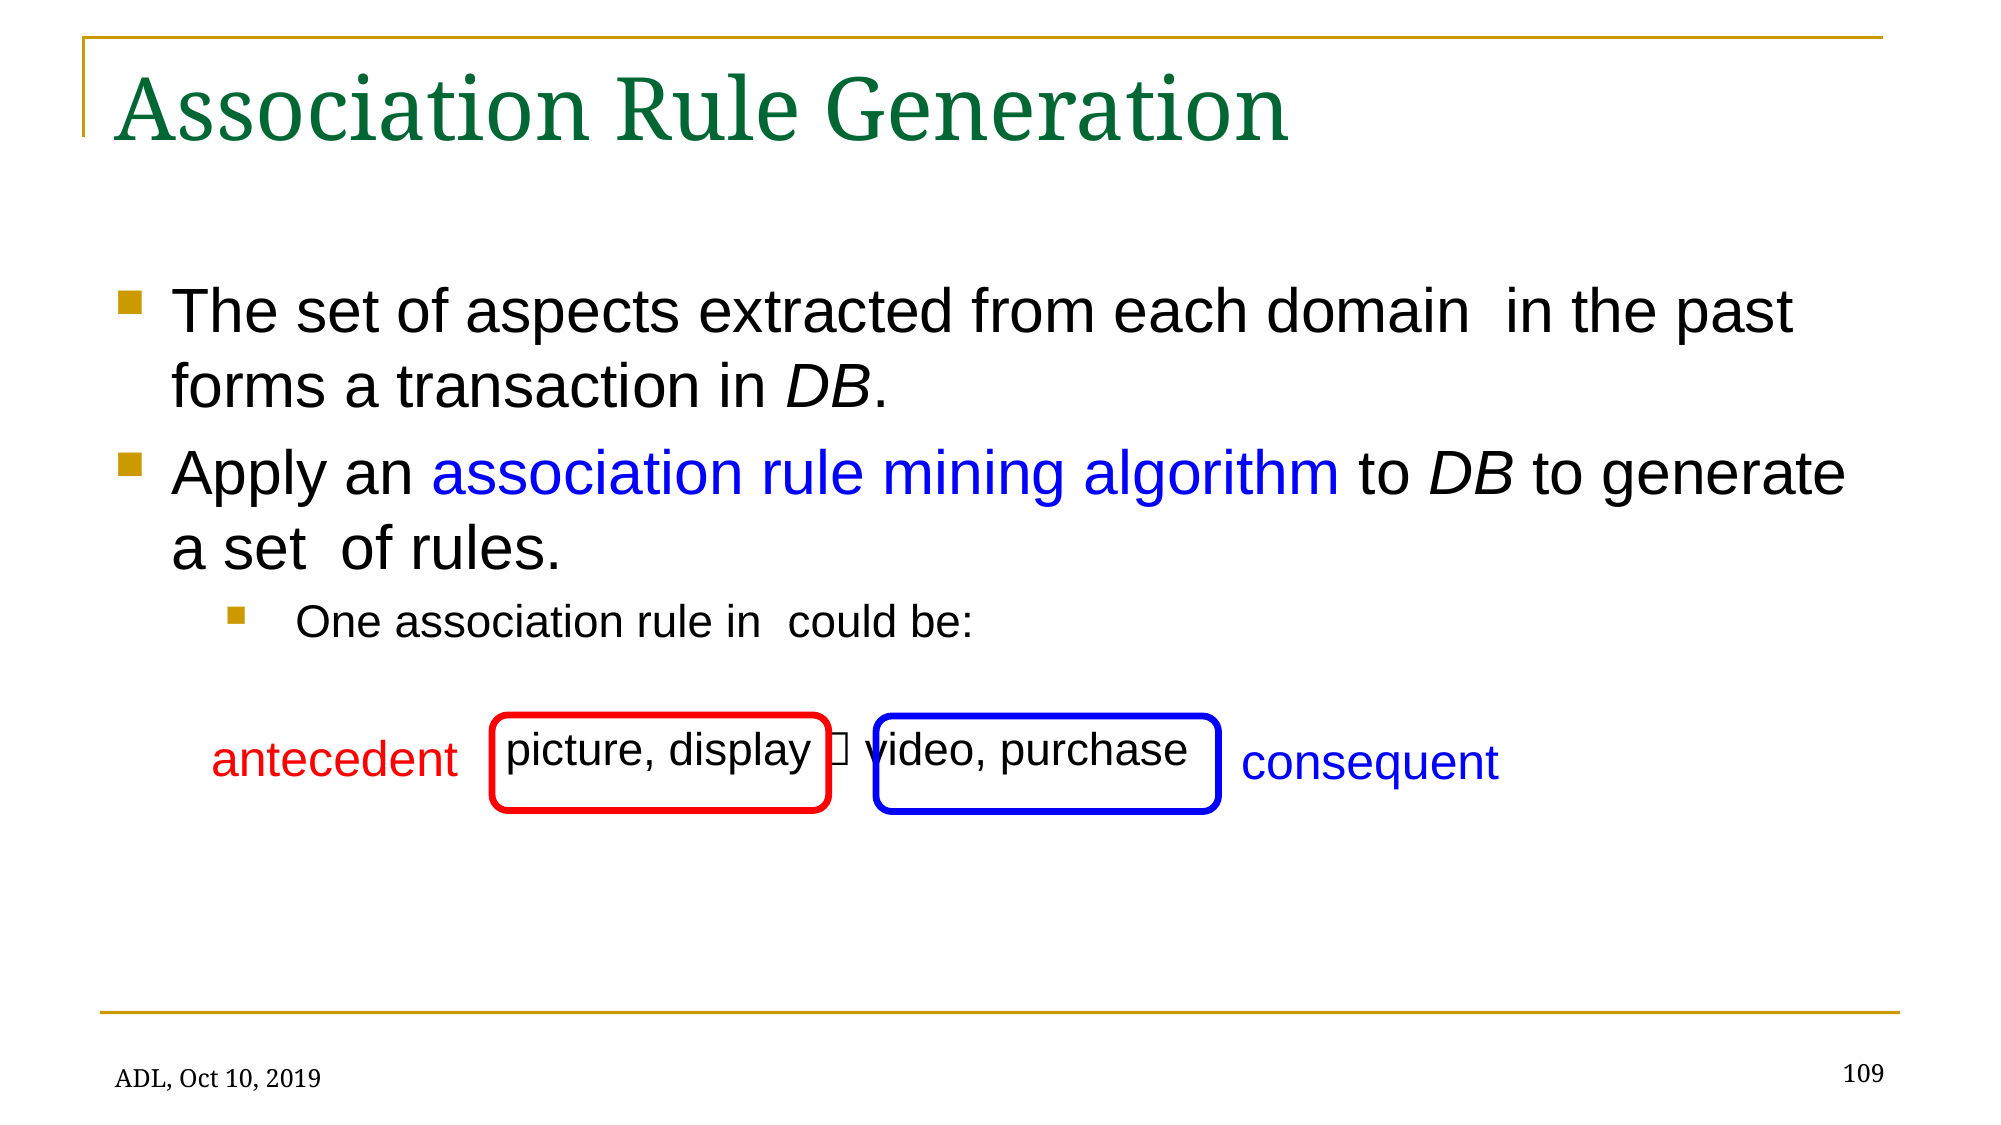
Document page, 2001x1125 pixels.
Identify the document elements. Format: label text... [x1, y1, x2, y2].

footer ADL, Oct 10, 2019 [99, 1024, 1317, 1101]
slide_number 109 [1433, 1023, 1901, 1100]
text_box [875, 715, 1517, 812]
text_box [194, 714, 829, 811]
title Association Rule Generation [99, 45, 1900, 233]
